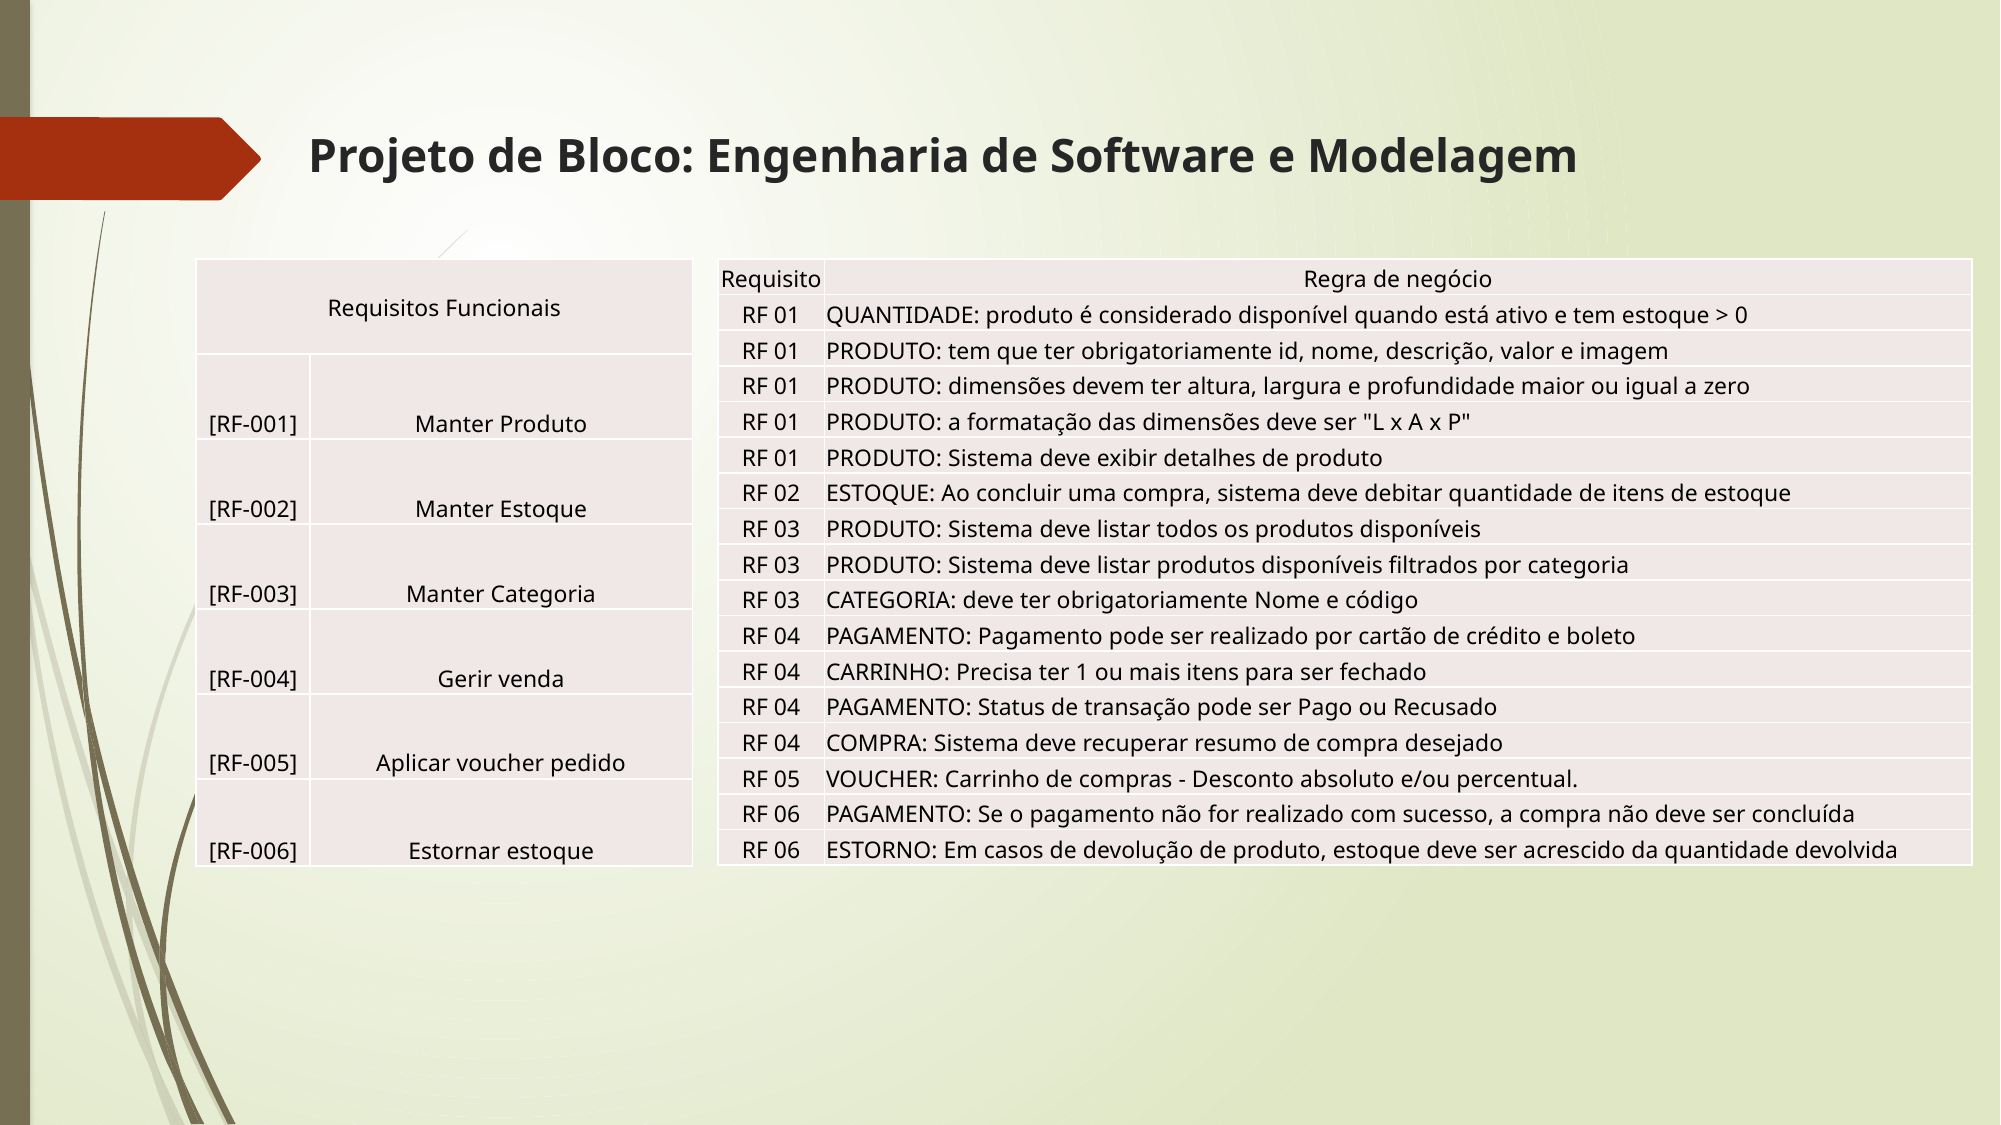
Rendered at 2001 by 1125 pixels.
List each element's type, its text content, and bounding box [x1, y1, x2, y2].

table_header Requisitos Funcionais [197, 260, 692, 353]
table_header Requisito [719, 260, 824, 294]
table_cell Manter Categoria [311, 525, 692, 608]
table_cell Manter Produto [311, 355, 692, 438]
table_cell PRODUTO: Sistema deve listar todos os produtos disponíveis [825, 509, 1971, 543]
table_cell Manter Estoque [311, 440, 692, 523]
table_cell RF 01 [719, 438, 824, 472]
table_cell PAGAMENTO: Se o pagamento não for realizado com sucesso, a compra não deve ser concluída [825, 795, 1971, 829]
table_cell RF 01 [719, 367, 824, 401]
table_cell [RF-003] [197, 525, 309, 608]
table_cell RF 02 [719, 474, 824, 508]
table_header Regra de negócio [825, 260, 1971, 294]
table_cell PAGAMENTO: Status de transação pode ser Pago ou Recusado [825, 688, 1971, 722]
table_cell ESTOQUE: Ao concluir uma compra, sistema deve debitar quantidade de itens de estoque [825, 474, 1971, 508]
table_cell RF 06 [719, 830, 824, 864]
table_cell RF 01 [719, 402, 824, 436]
table_cell [RF-006] [197, 780, 309, 865]
table_cell [RF-001] [197, 355, 309, 438]
table_cell CARRINHO: Precisa ter 1 ou mais itens para ser fechado [825, 652, 1971, 686]
table_cell RF 03 [719, 509, 824, 543]
table_cell RF 04 [719, 616, 824, 650]
table_cell [RF-004] [197, 610, 309, 693]
table_cell CATEGORIA: deve ter obrigatoriamente Nome e código [825, 581, 1971, 615]
table_cell RF 05 [719, 759, 824, 793]
table_cell QUANTIDADE: produto é considerado disponível quando está ativo e tem estoque > 0 [825, 295, 1971, 329]
table_cell RF 01 [719, 295, 824, 329]
table_cell COMPRA: Sistema deve recuperar resumo de compra desejado [825, 723, 1971, 757]
table_cell PRODUTO: a formatação das dimensões deve ser "L x A x P" [825, 402, 1971, 436]
table_cell RF 06 [719, 795, 824, 829]
table_cell Gerir venda [311, 610, 692, 693]
table_cell [RF-002] [197, 440, 309, 523]
title Projeto de Bloco: Engenharia de Software e Modelagem [293, 118, 1777, 222]
table_cell RF 04 [719, 652, 824, 686]
table_cell [RF-005] [197, 695, 309, 778]
table_cell PAGAMENTO: Pagamento pode ser realizado por cartão de crédito e boleto [825, 616, 1971, 650]
table_cell PRODUTO: Sistema deve exibir detalhes de produto [825, 438, 1971, 472]
table_cell RF 03 [719, 545, 824, 579]
table_cell PRODUTO: Sistema deve listar produtos disponíveis filtrados por categoria [825, 545, 1971, 579]
table_cell VOUCHER: Carrinho de compras - Desconto absoluto e/ou percentual. [825, 759, 1971, 793]
table_cell Aplicar voucher pedido [311, 695, 692, 778]
table_cell RF 01 [719, 331, 824, 365]
table_cell RF 04 [719, 688, 824, 722]
table_cell ESTORNO: Em casos de devolução de produto, estoque deve ser acrescido da quantidade devolvida [825, 830, 1971, 864]
table_cell RF 03 [719, 581, 824, 615]
table_cell RF 04 [719, 723, 824, 757]
table_cell Estornar estoque [311, 780, 692, 865]
table_cell PRODUTO: tem que ter obrigatoriamente id, nome, descrição, valor e imagem [825, 331, 1971, 365]
table_cell PRODUTO: dimensões devem ter altura, largura e profundidade maior ou igual a zero [825, 367, 1971, 401]
